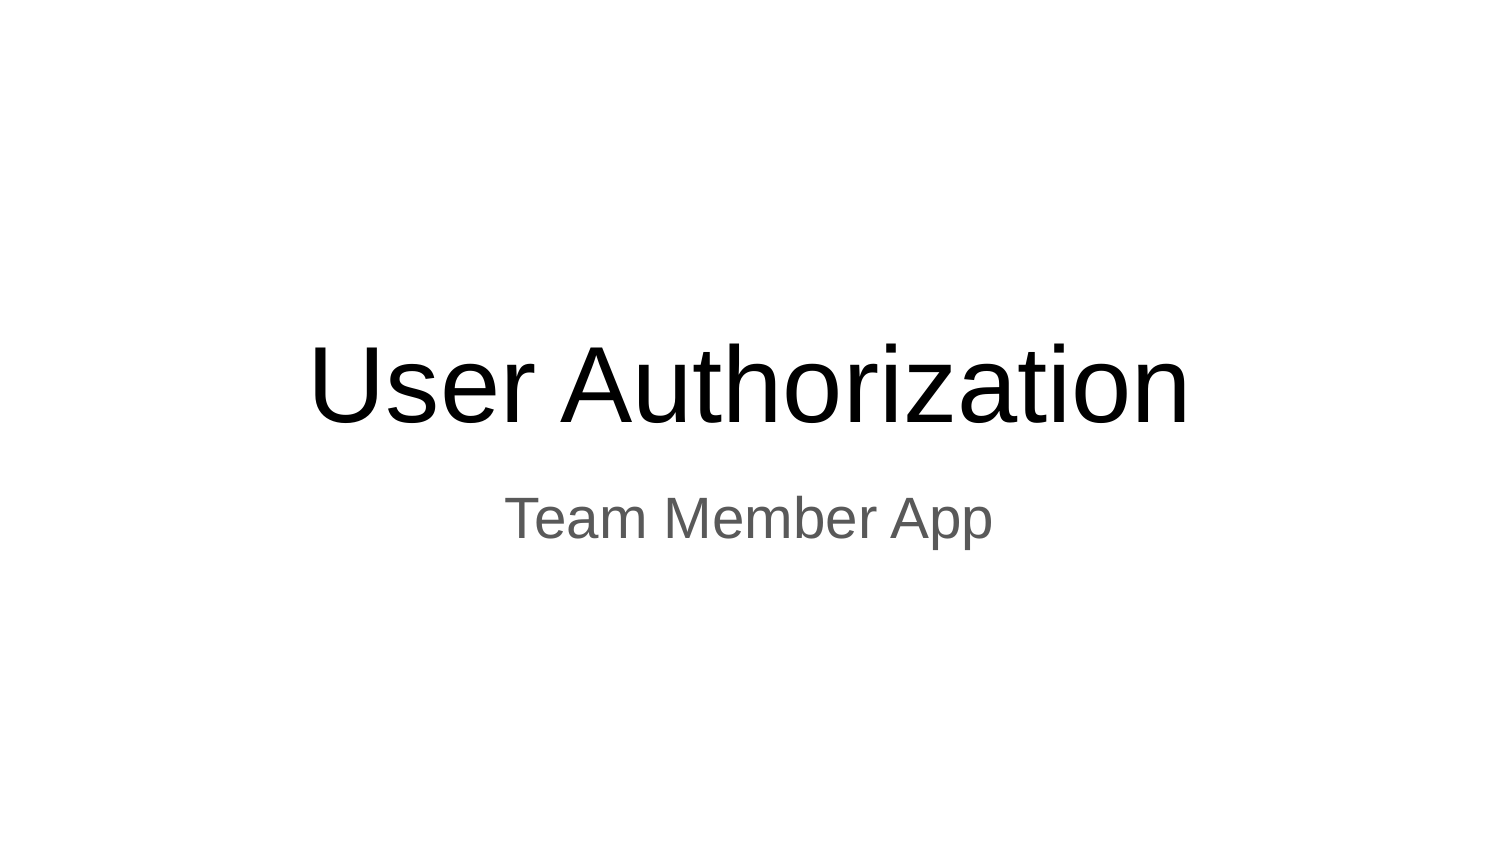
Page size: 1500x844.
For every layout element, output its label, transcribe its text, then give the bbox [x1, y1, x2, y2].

subtitle Team Member App [51, 464, 1449, 595]
title User Authorization [51, 122, 1449, 459]
